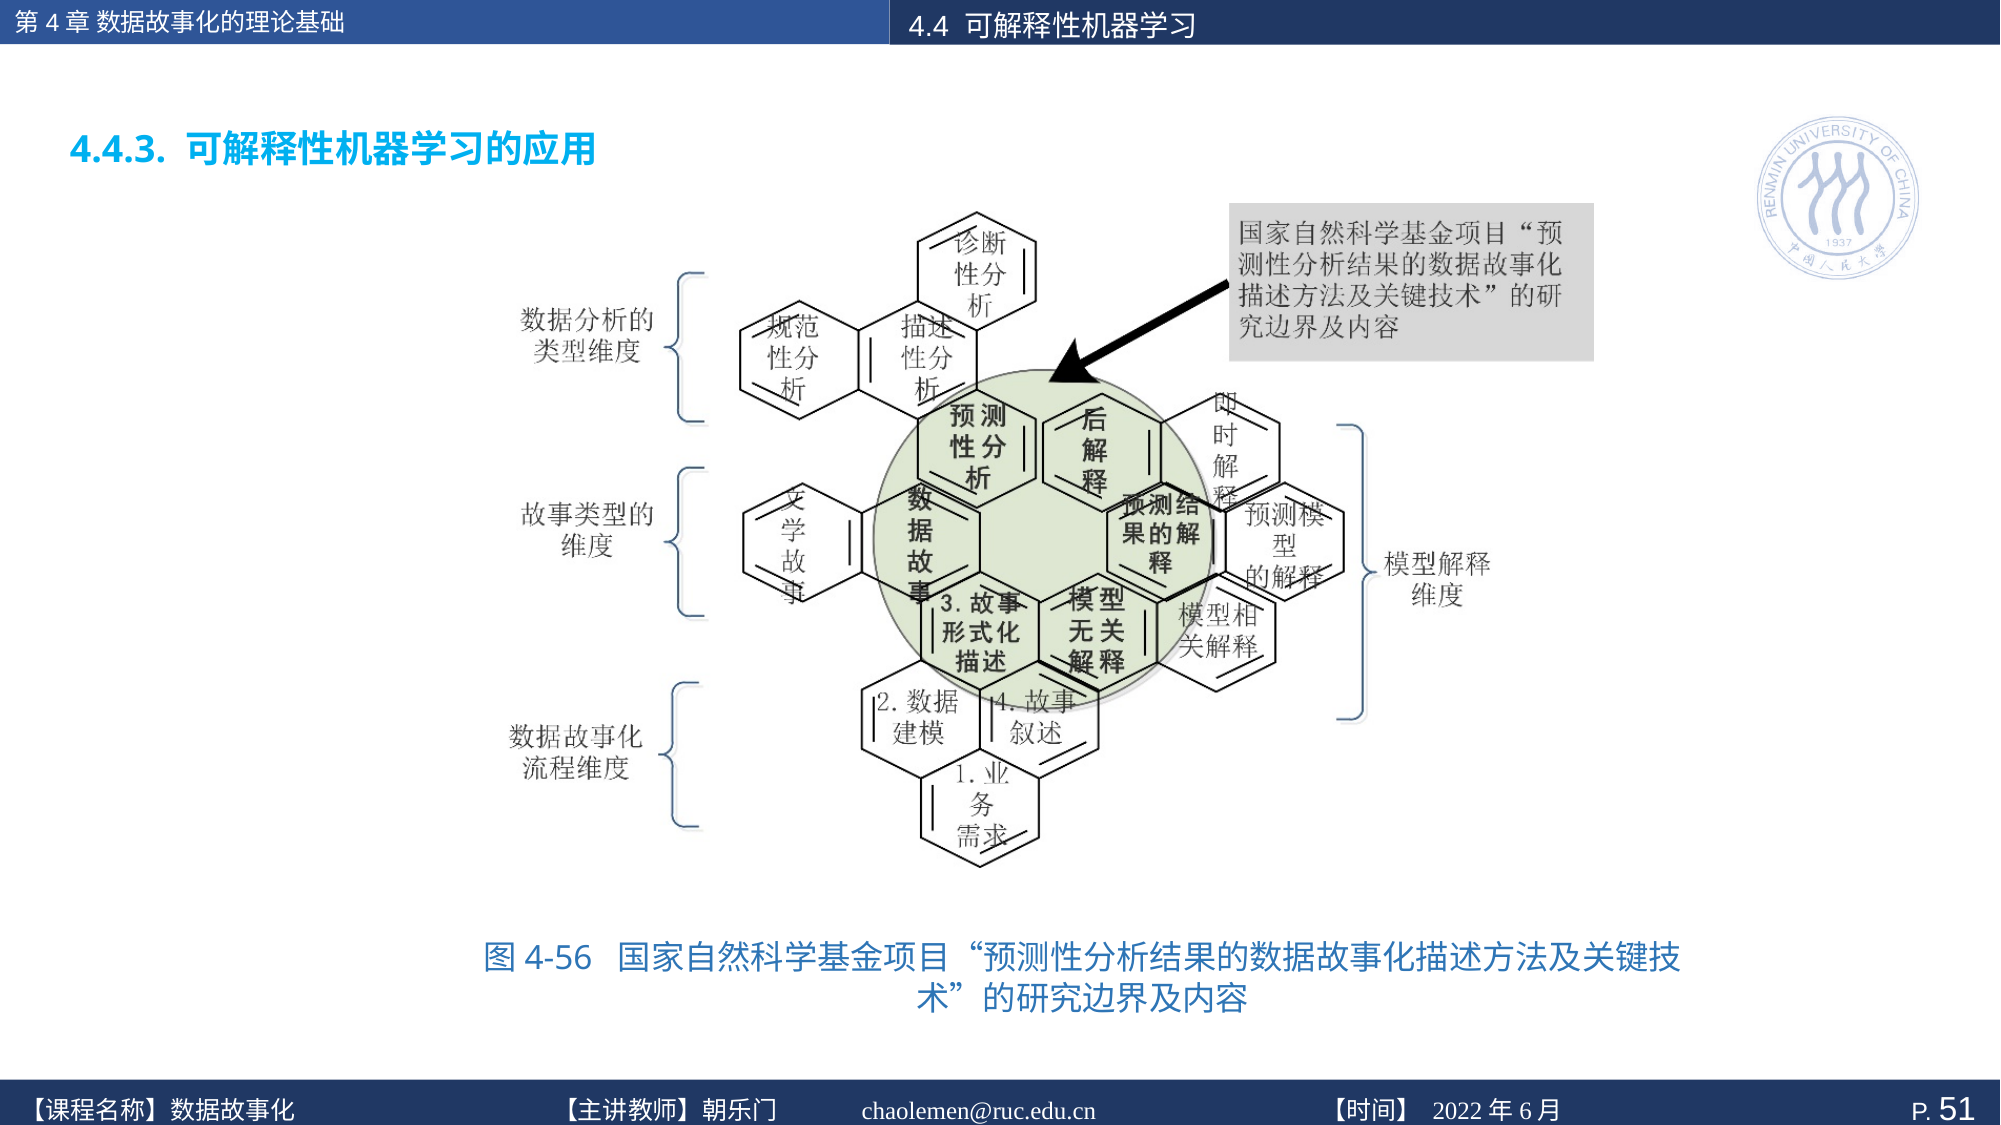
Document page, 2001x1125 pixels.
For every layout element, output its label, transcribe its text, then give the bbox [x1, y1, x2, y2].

text_box 4.4.3. 可解释性机器学习的应用 [54, 113, 1060, 178]
text_box 图4-56 国家自然科学基金项目“预测性分析结果的数据故事化描述方法及关键技术”的研究边界及内容 [456, 929, 1709, 1024]
picture [491, 203, 1594, 869]
